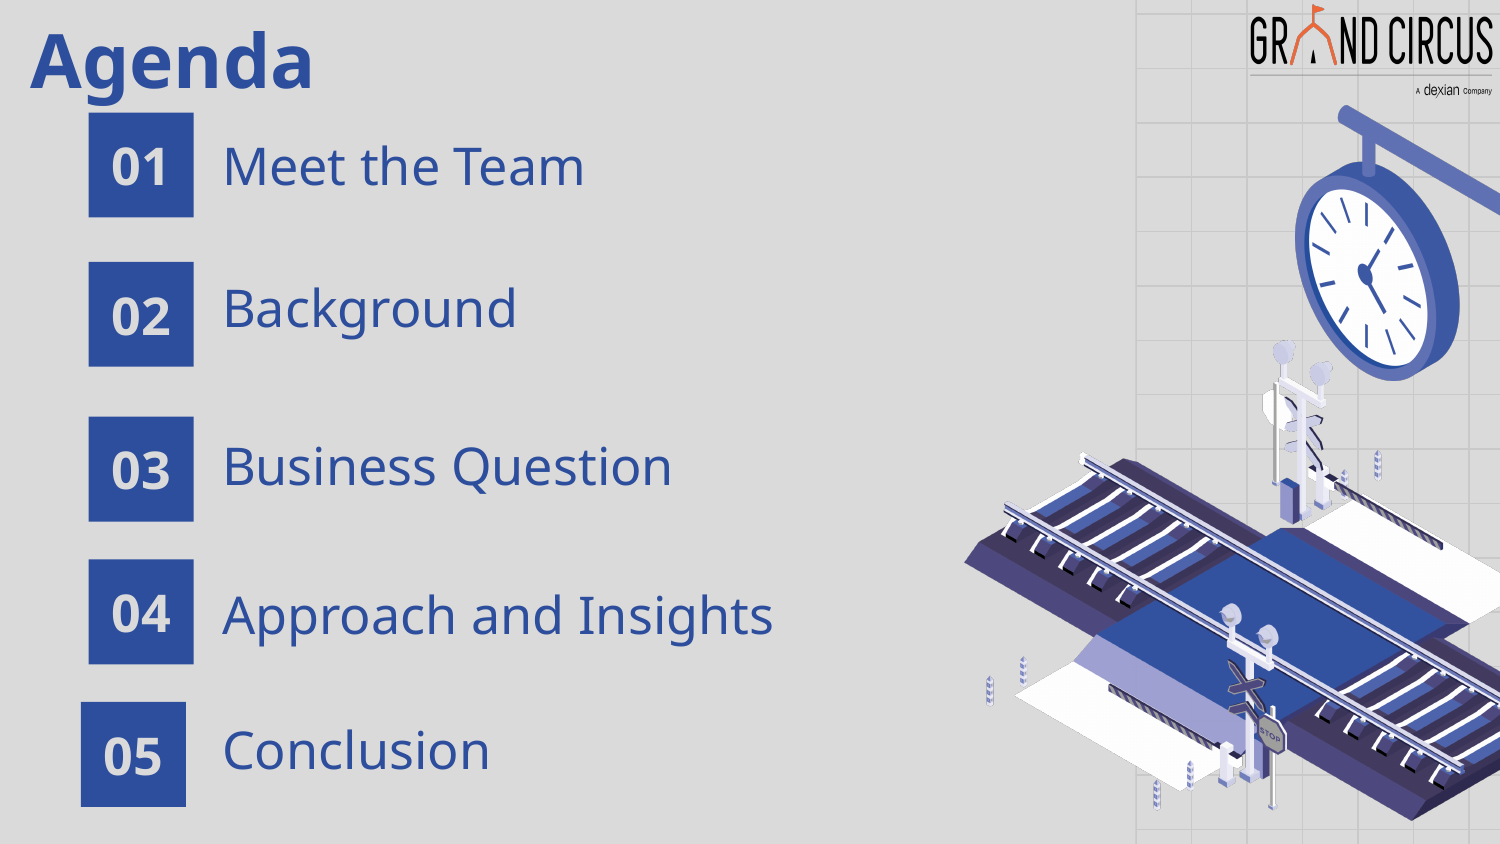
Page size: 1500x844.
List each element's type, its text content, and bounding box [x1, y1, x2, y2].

title Agenda [30, 12, 1237, 106]
subtitle Approach and Insights [222, 560, 959, 666]
subtitle Background [222, 271, 750, 343]
text_box 05 [80, 701, 186, 807]
title 02 [88, 261, 194, 367]
text_box Conclusion [222, 712, 620, 785]
title 01 [88, 112, 194, 218]
title 04 [88, 559, 194, 665]
subtitle Meet the Team [222, 128, 708, 201]
picture [964, 0, 1500, 821]
subtitle Business Question [222, 428, 842, 501]
title 03 [88, 416, 194, 522]
